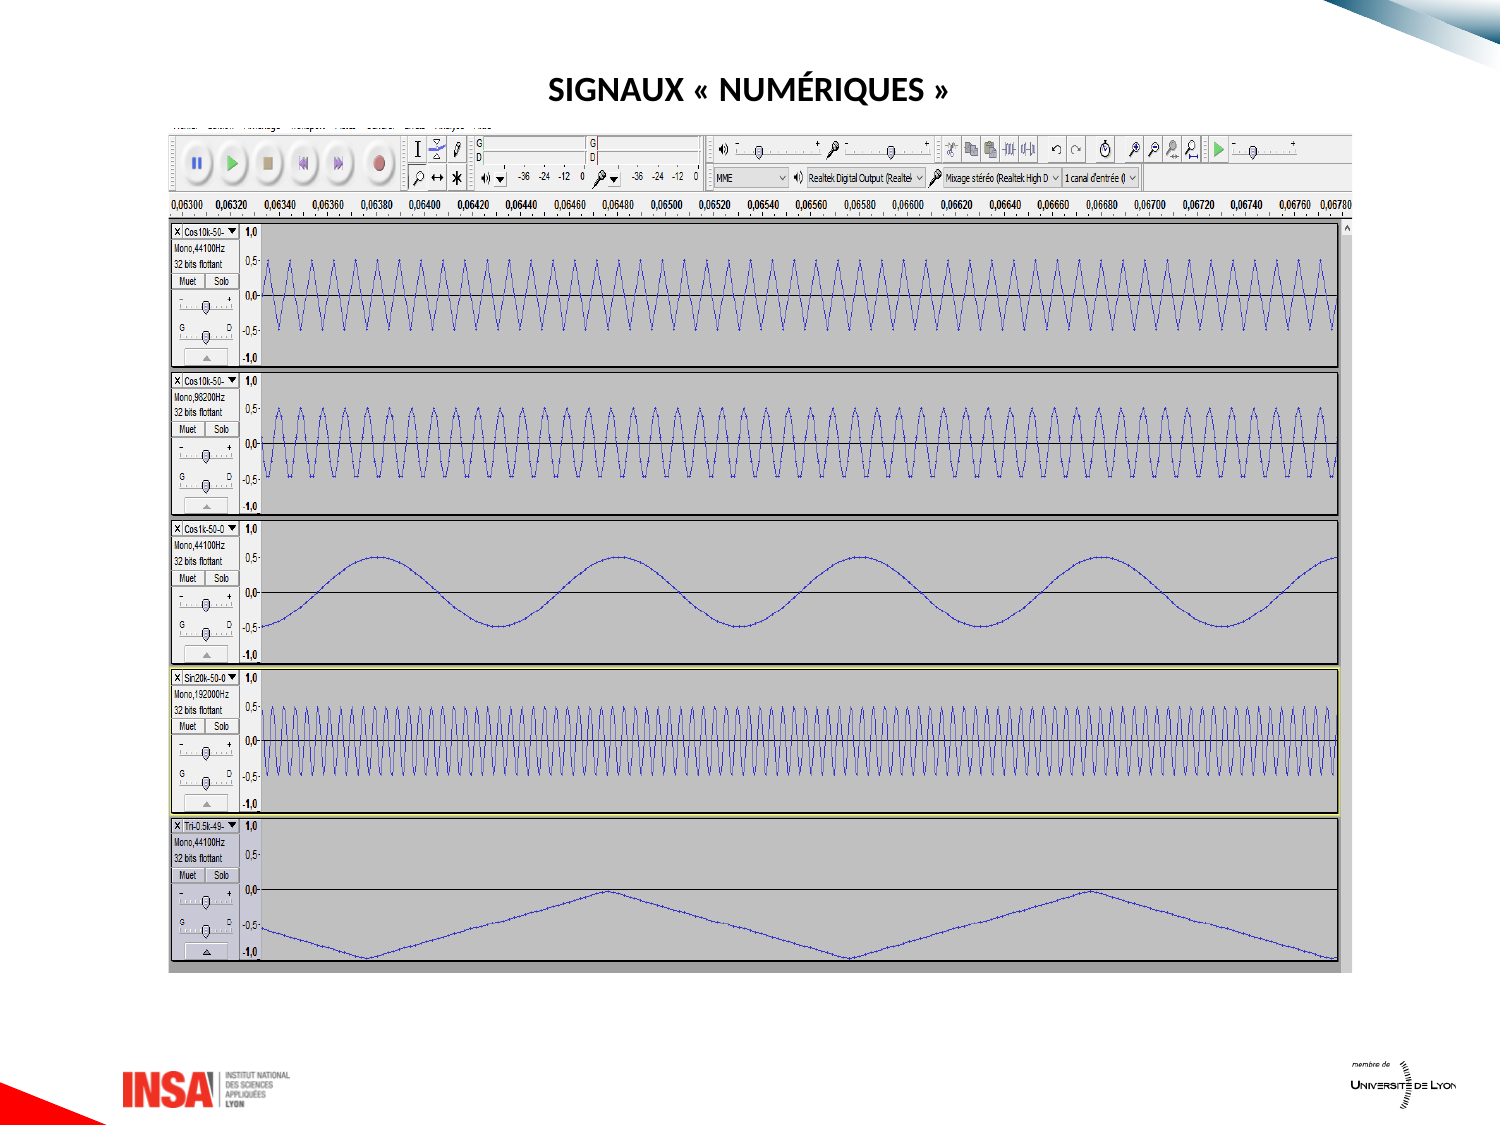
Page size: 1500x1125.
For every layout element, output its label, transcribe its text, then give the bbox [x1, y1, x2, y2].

picture [123, 1071, 290, 1108]
picture [1351, 1061, 1456, 1109]
picture [168, 127, 1353, 973]
text_box SIGNAUX « NUMÉRIQUES » [0, 58, 1500, 116]
